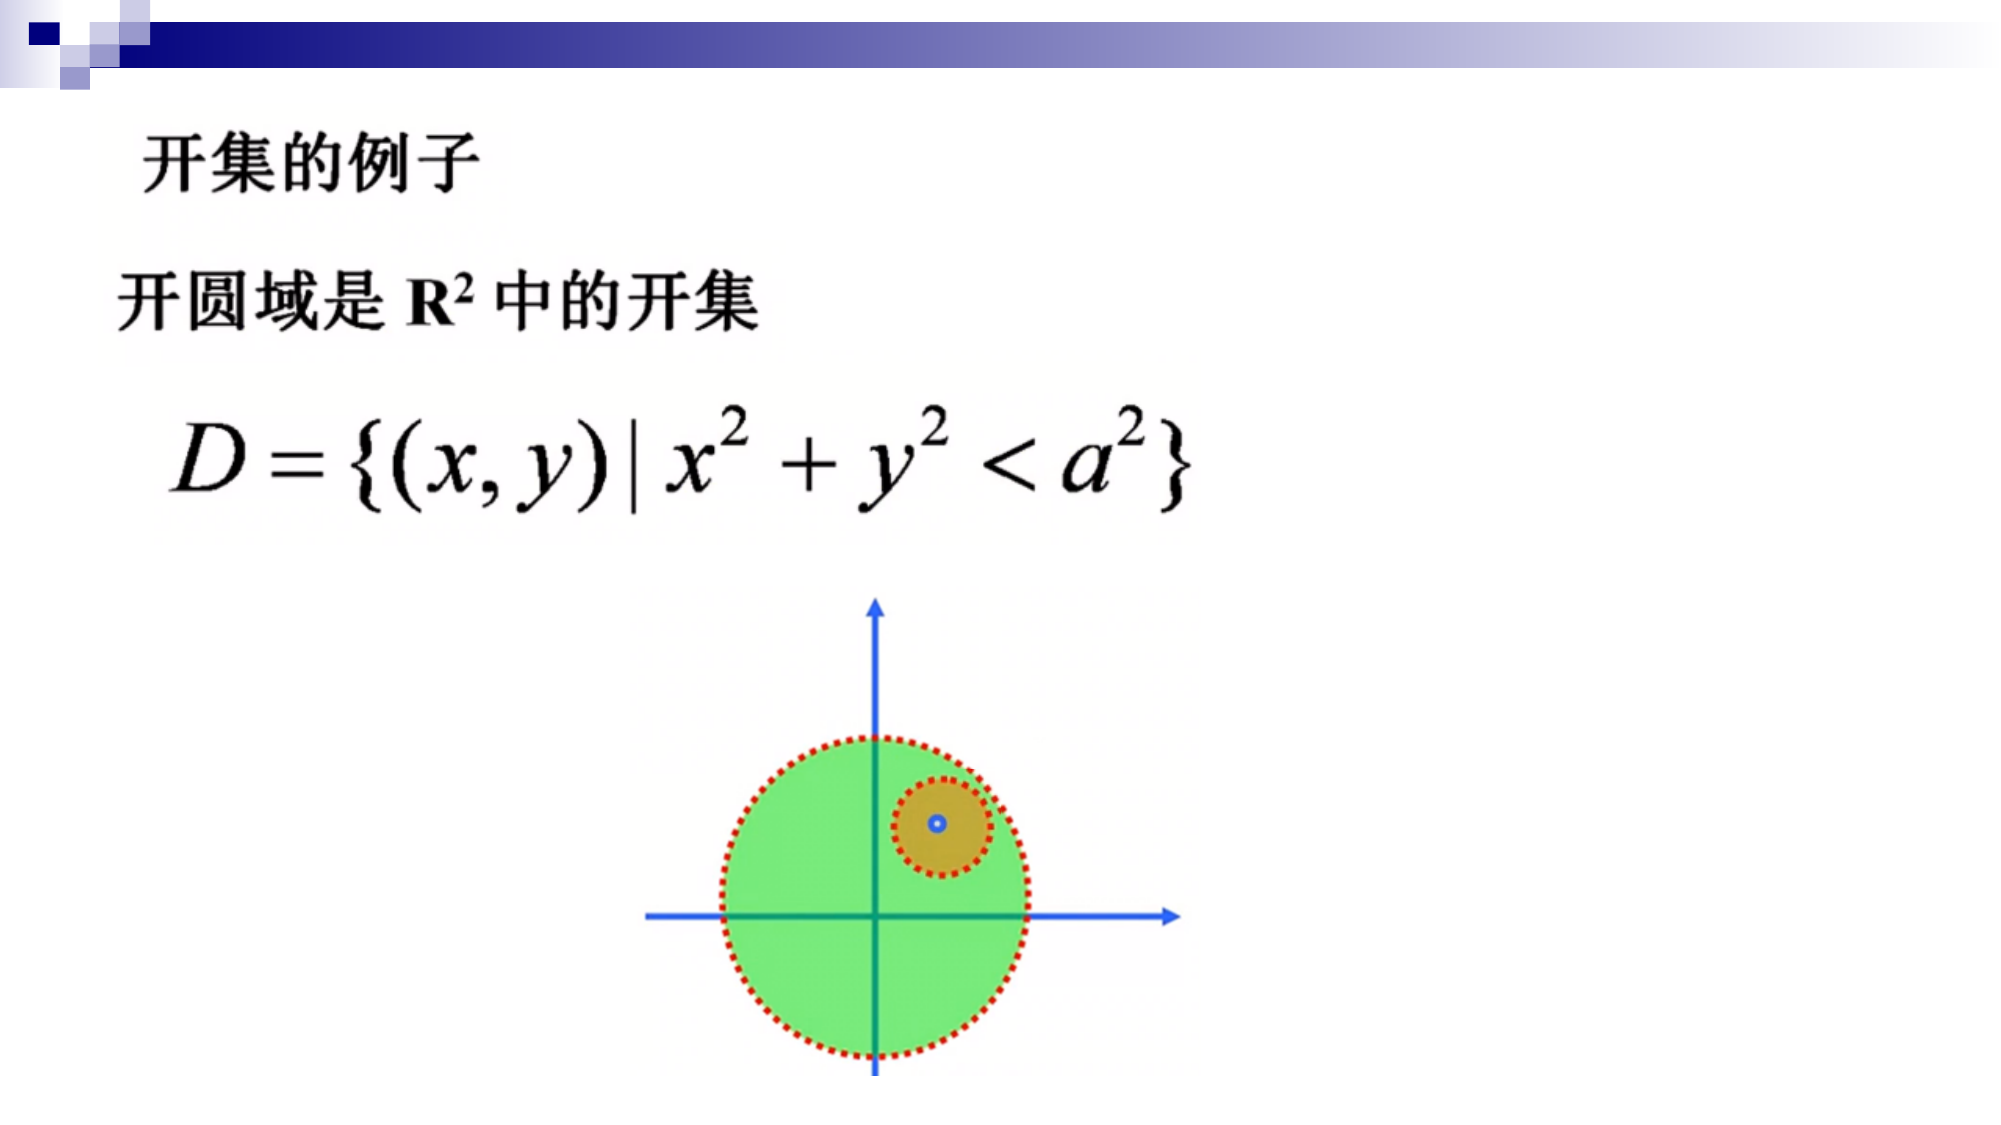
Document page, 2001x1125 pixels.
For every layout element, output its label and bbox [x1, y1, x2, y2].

picture [630, 586, 1201, 1077]
picture [98, 103, 1201, 546]
